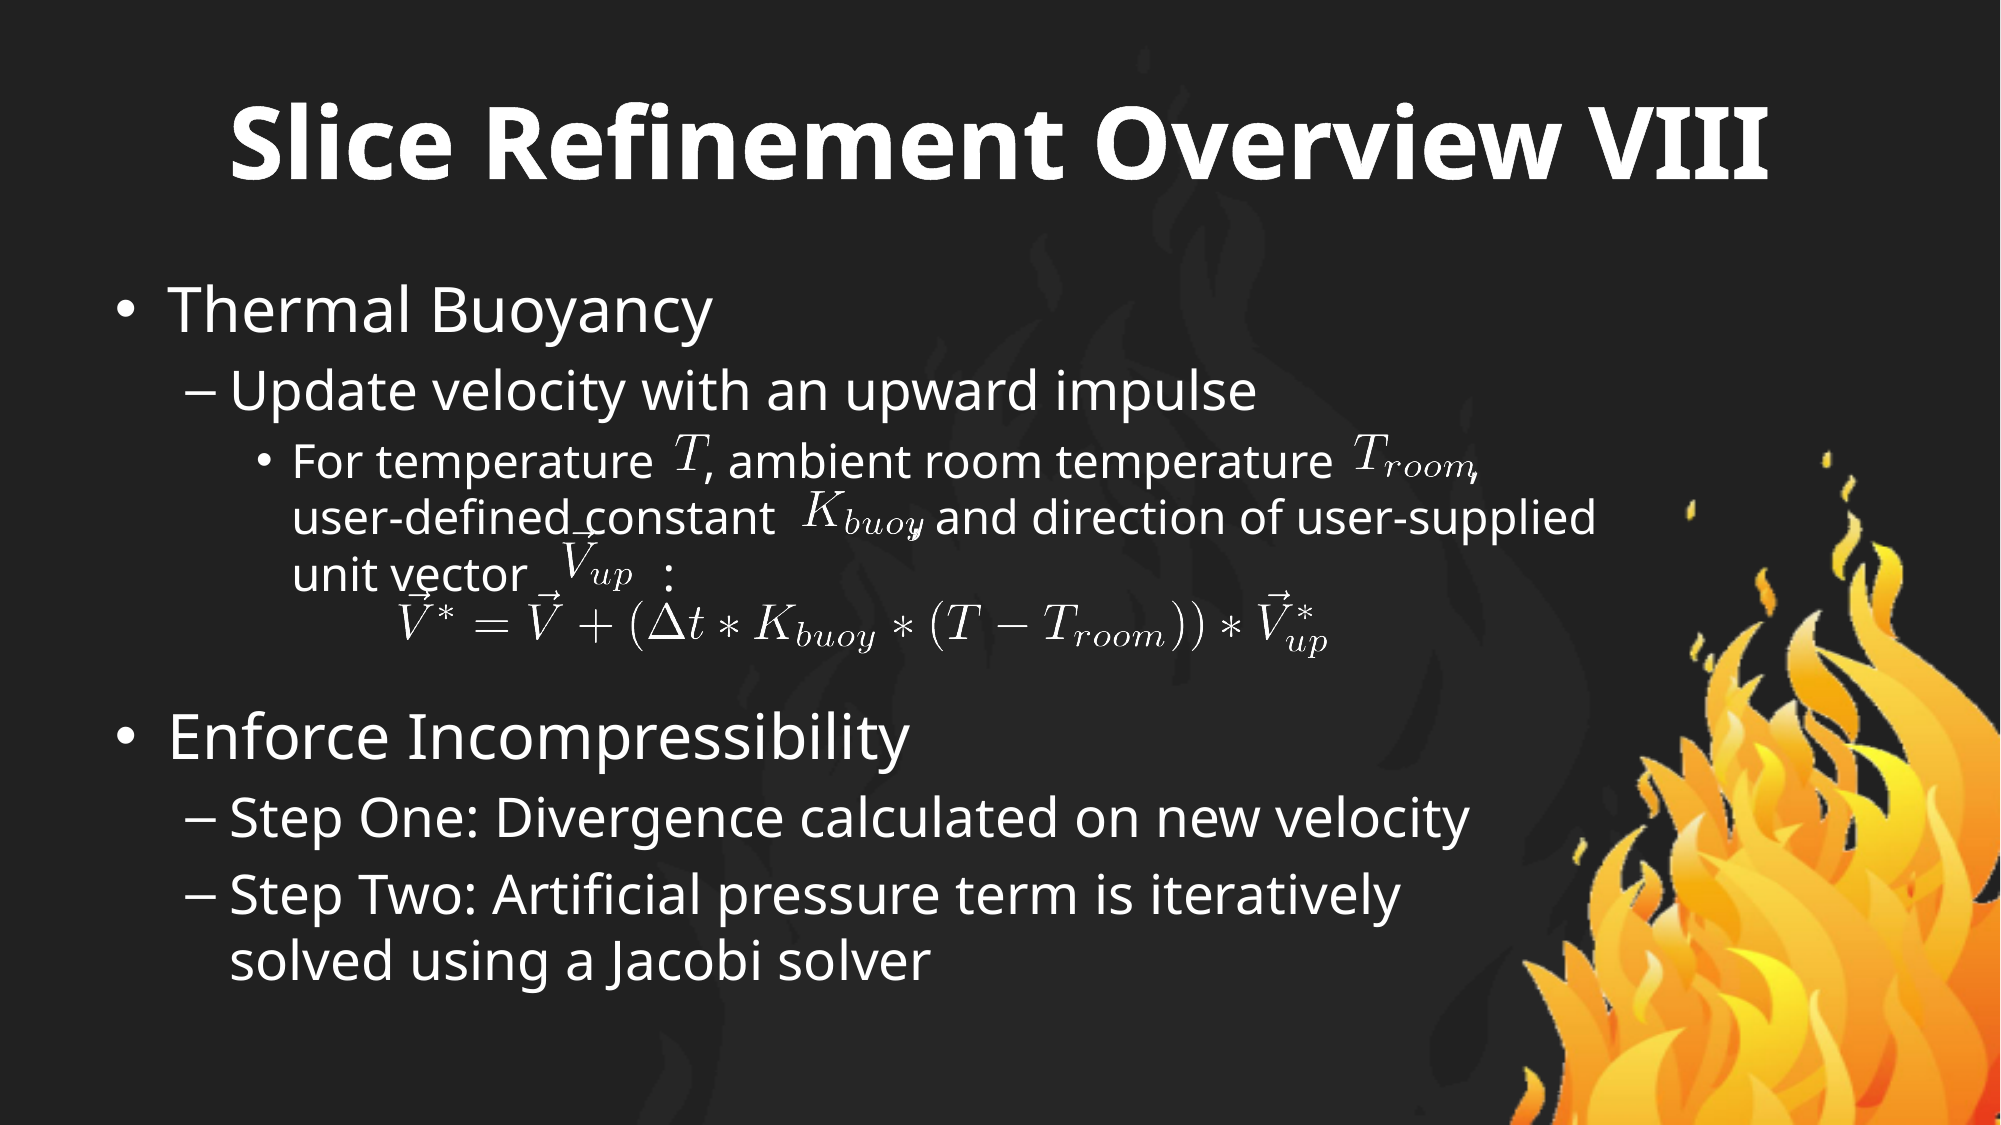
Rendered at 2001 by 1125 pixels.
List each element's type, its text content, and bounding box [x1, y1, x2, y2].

title Slice Refinement Overview VIII [99, 45, 1900, 233]
picture [0, 0, 2001, 1125]
list Thermal Buoyancy Update velocity with an upward impulse For temperature , ambient room temperature , user-defined constant , and direction of user-supplied unit vector : Enforce Incompressibility Step One: Divergence calculated on new velocity Step Two: Artificial pressure term is iteratively solved using a Jacobi solver [99, 262, 1900, 1005]
